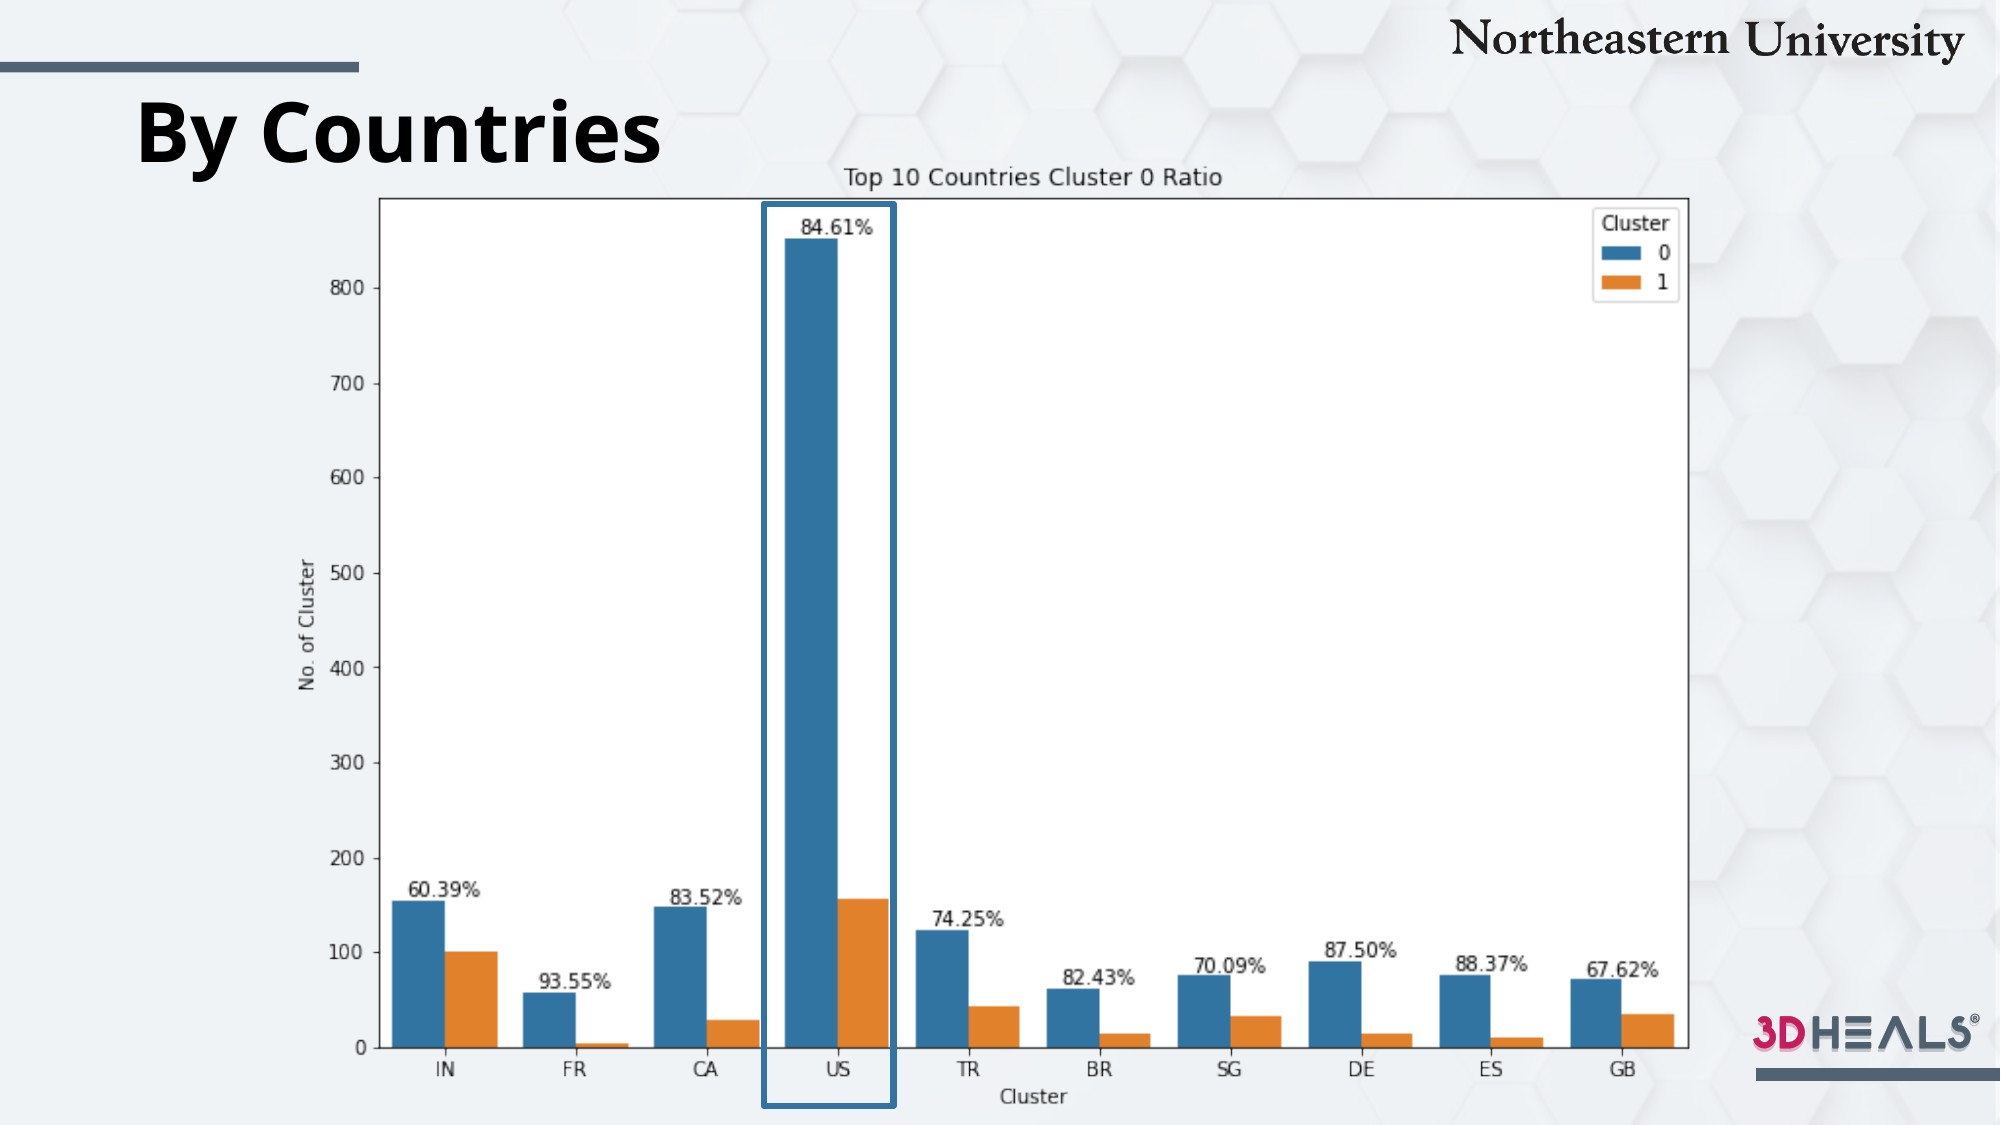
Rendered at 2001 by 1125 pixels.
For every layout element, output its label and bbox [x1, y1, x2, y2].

text_box [1430, 9, 2000, 91]
text_box [1745, 910, 1991, 1079]
picture [0, 0, 2000, 1125]
